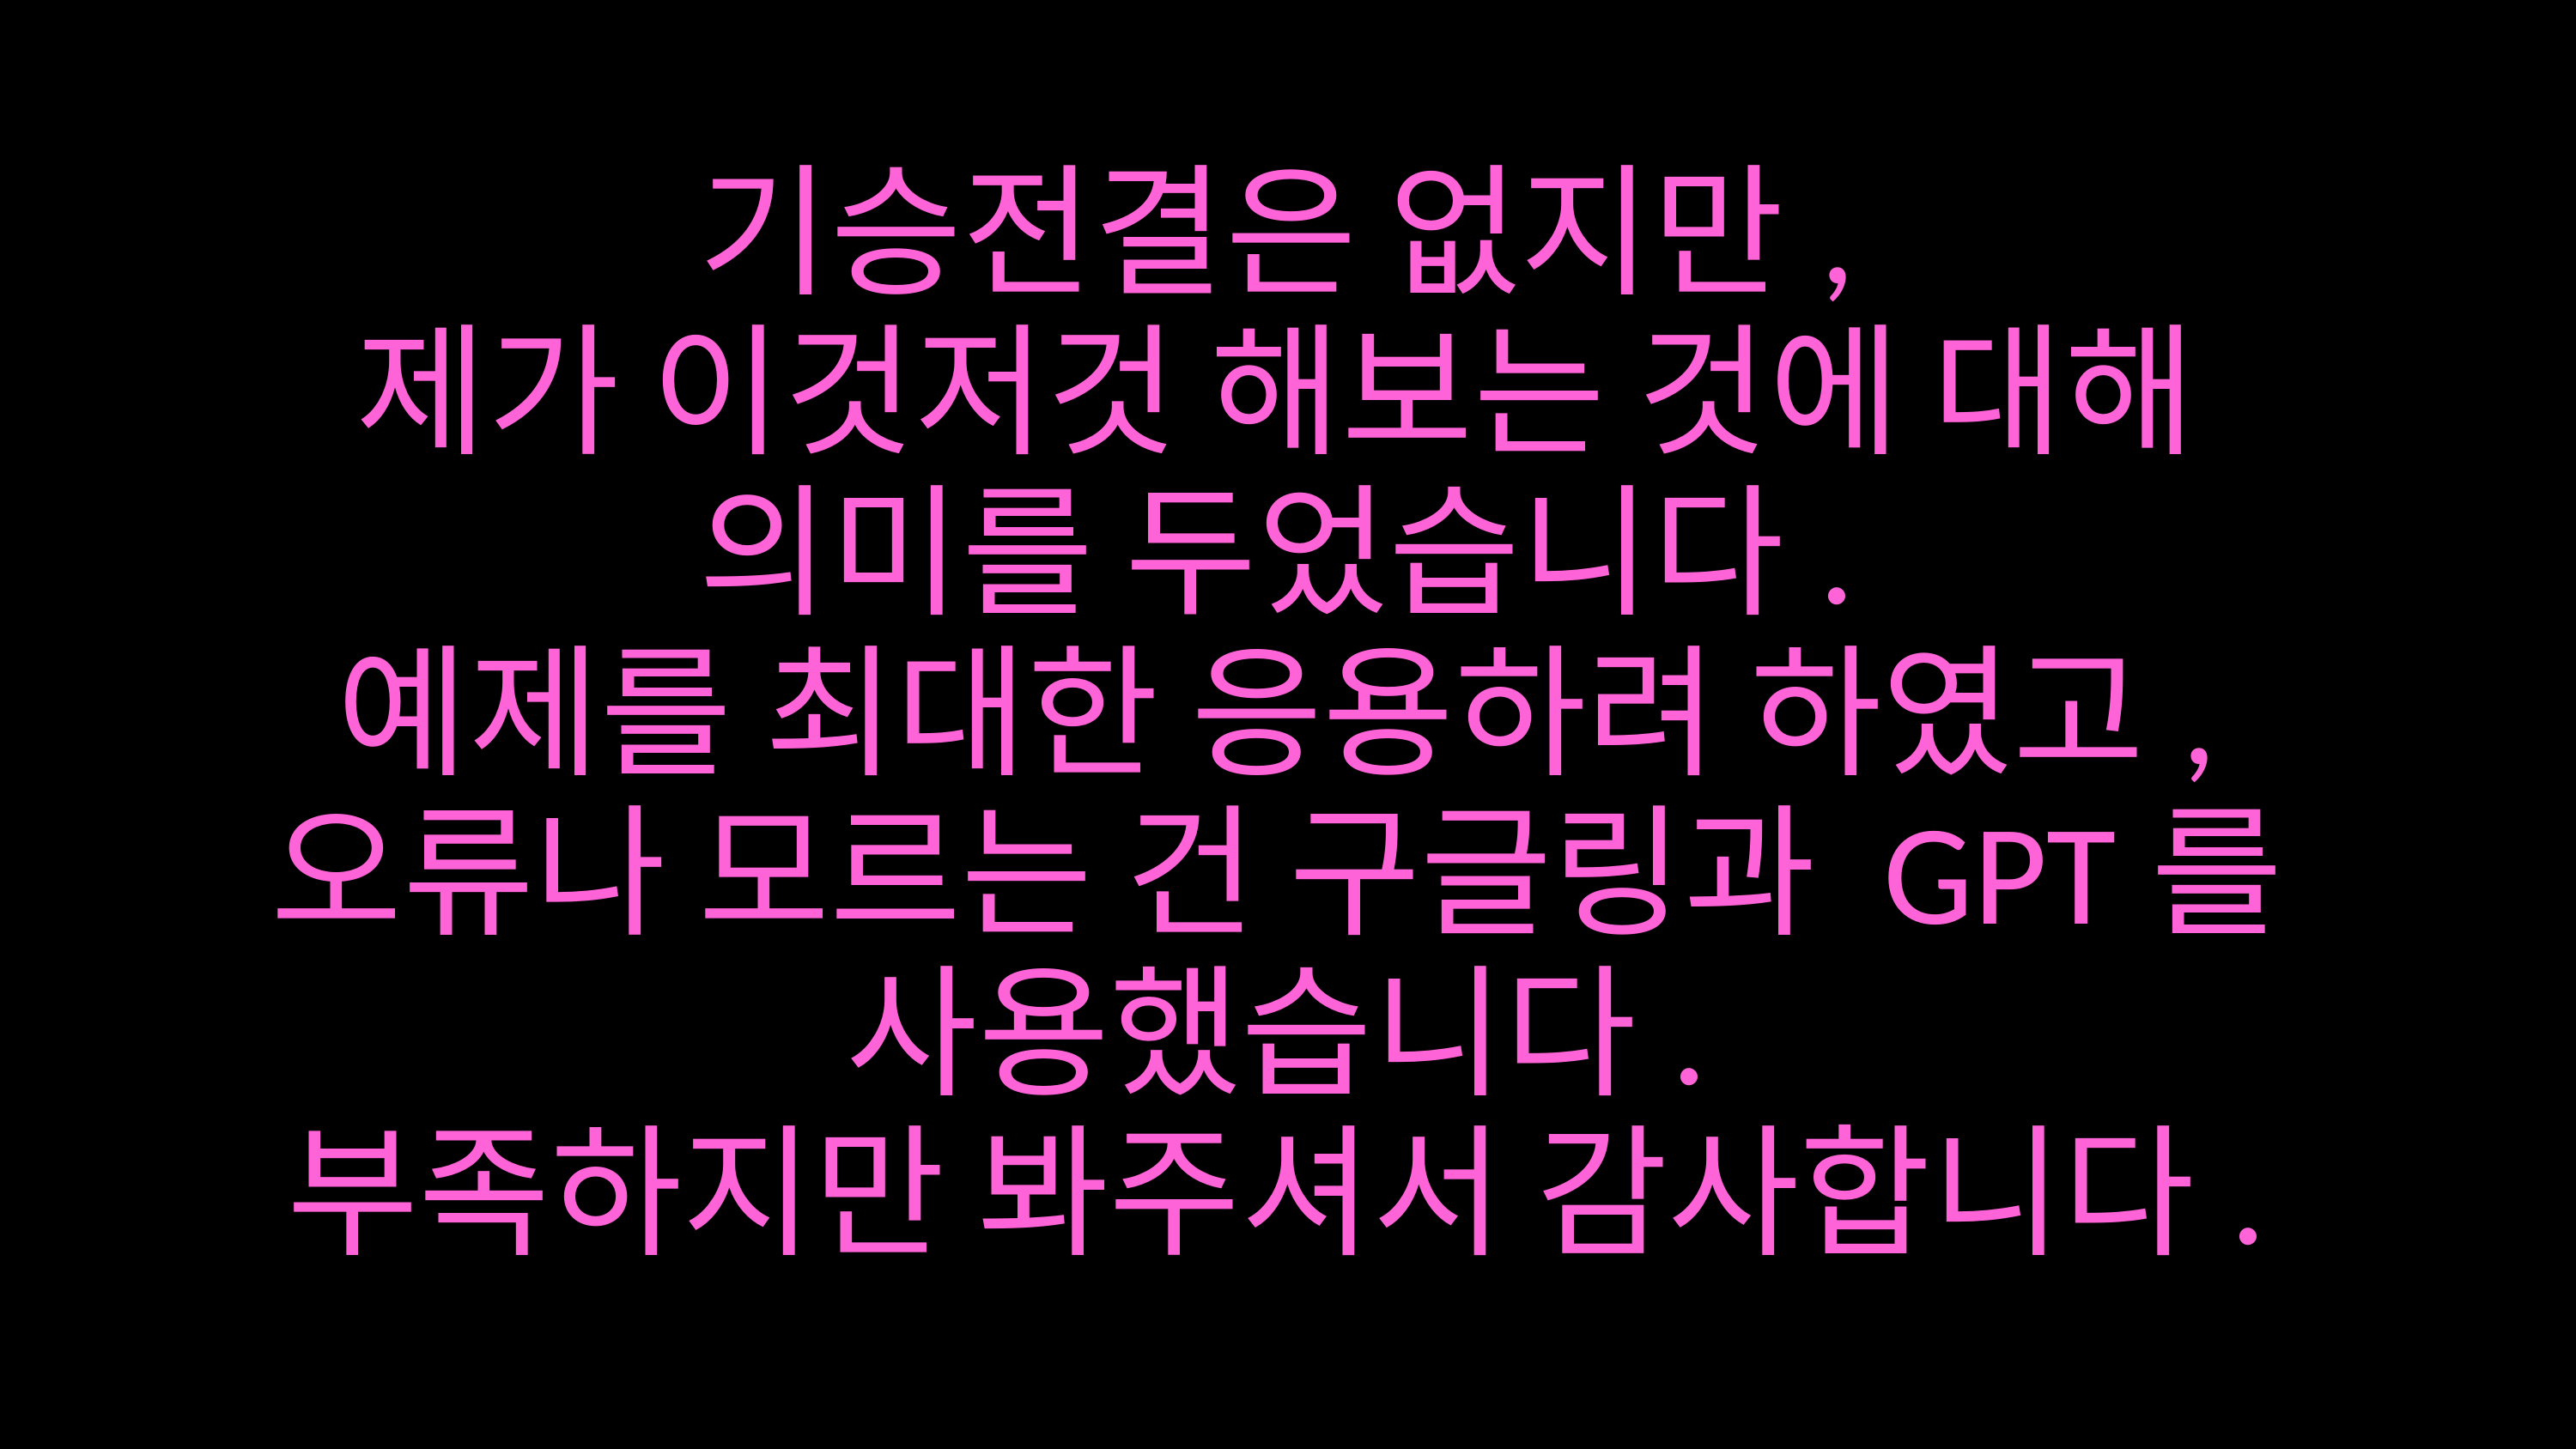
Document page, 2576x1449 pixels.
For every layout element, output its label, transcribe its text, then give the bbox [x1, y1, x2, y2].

text_box 기승전결은 없지만, 제가 이것저것 해보는 것에 대해 의미를 두었습니다. 예제를 최대한 응용하려 하였고, 오류나 모르는 건 구글링과 GPT를 사용했습니다. 부족하지만 봐주셔서 감사합니다. [144, 151, 2409, 1274]
